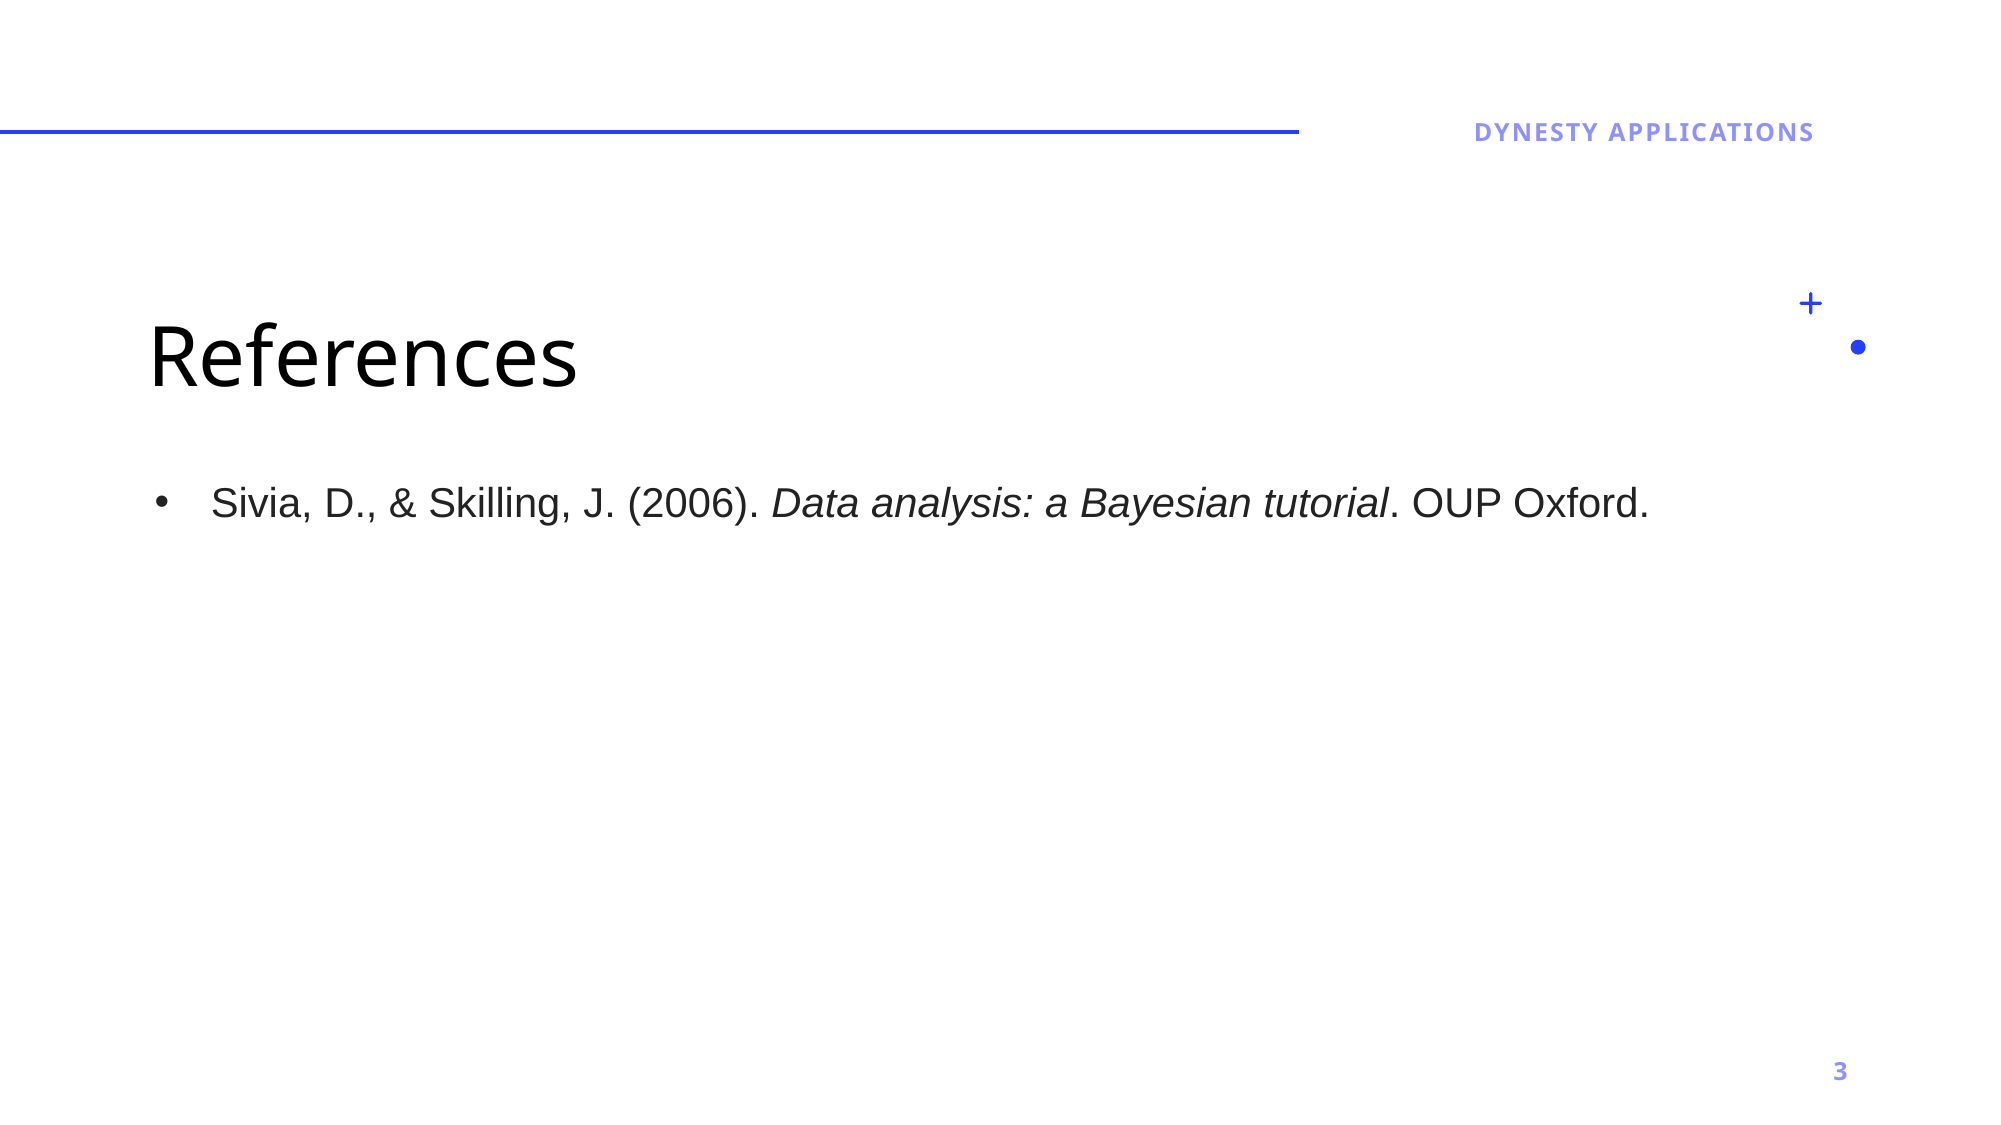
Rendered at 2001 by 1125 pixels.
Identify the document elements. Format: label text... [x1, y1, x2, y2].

slide_number 3 [1412, 1042, 1863, 1103]
list Sivia, D., & Skilling, J. (2006). Data analysis: a Bayesian tutorial. OUP Oxford. [139, 463, 1796, 1013]
footer Dynesty Applications [1306, 101, 1982, 162]
title References [131, 218, 1148, 413]
